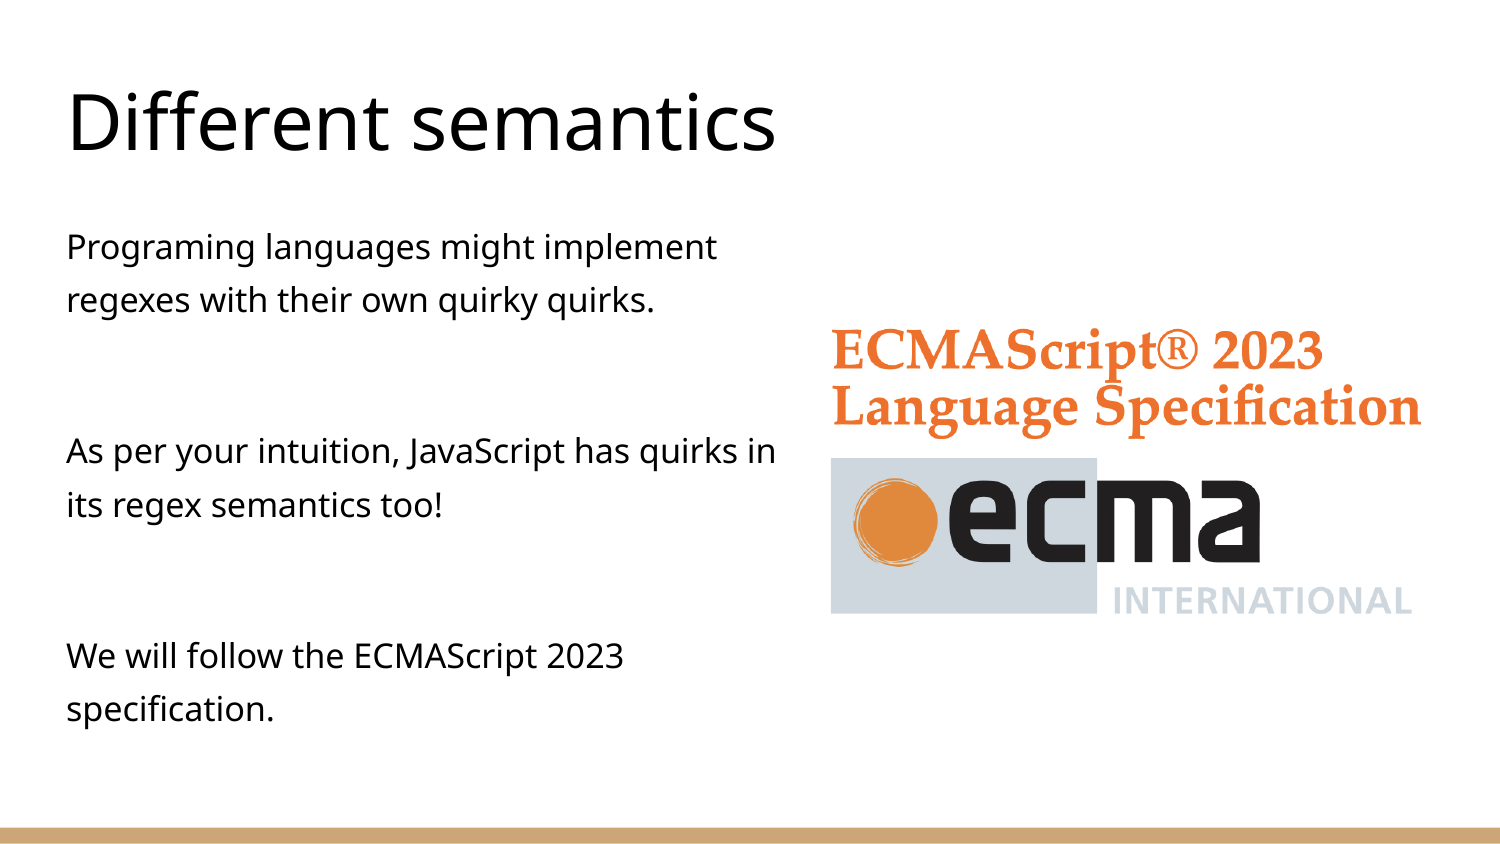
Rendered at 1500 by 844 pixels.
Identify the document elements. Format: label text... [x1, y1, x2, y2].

title Different semantics [51, 51, 1449, 189]
picture [814, 312, 1451, 640]
list Programing languages might implement regexes with their own quirky quirks. As per your intuition, JavaScript has quirks in its regex semantics too! We will follow the ECMAScript 2023 specification. [51, 200, 816, 752]
